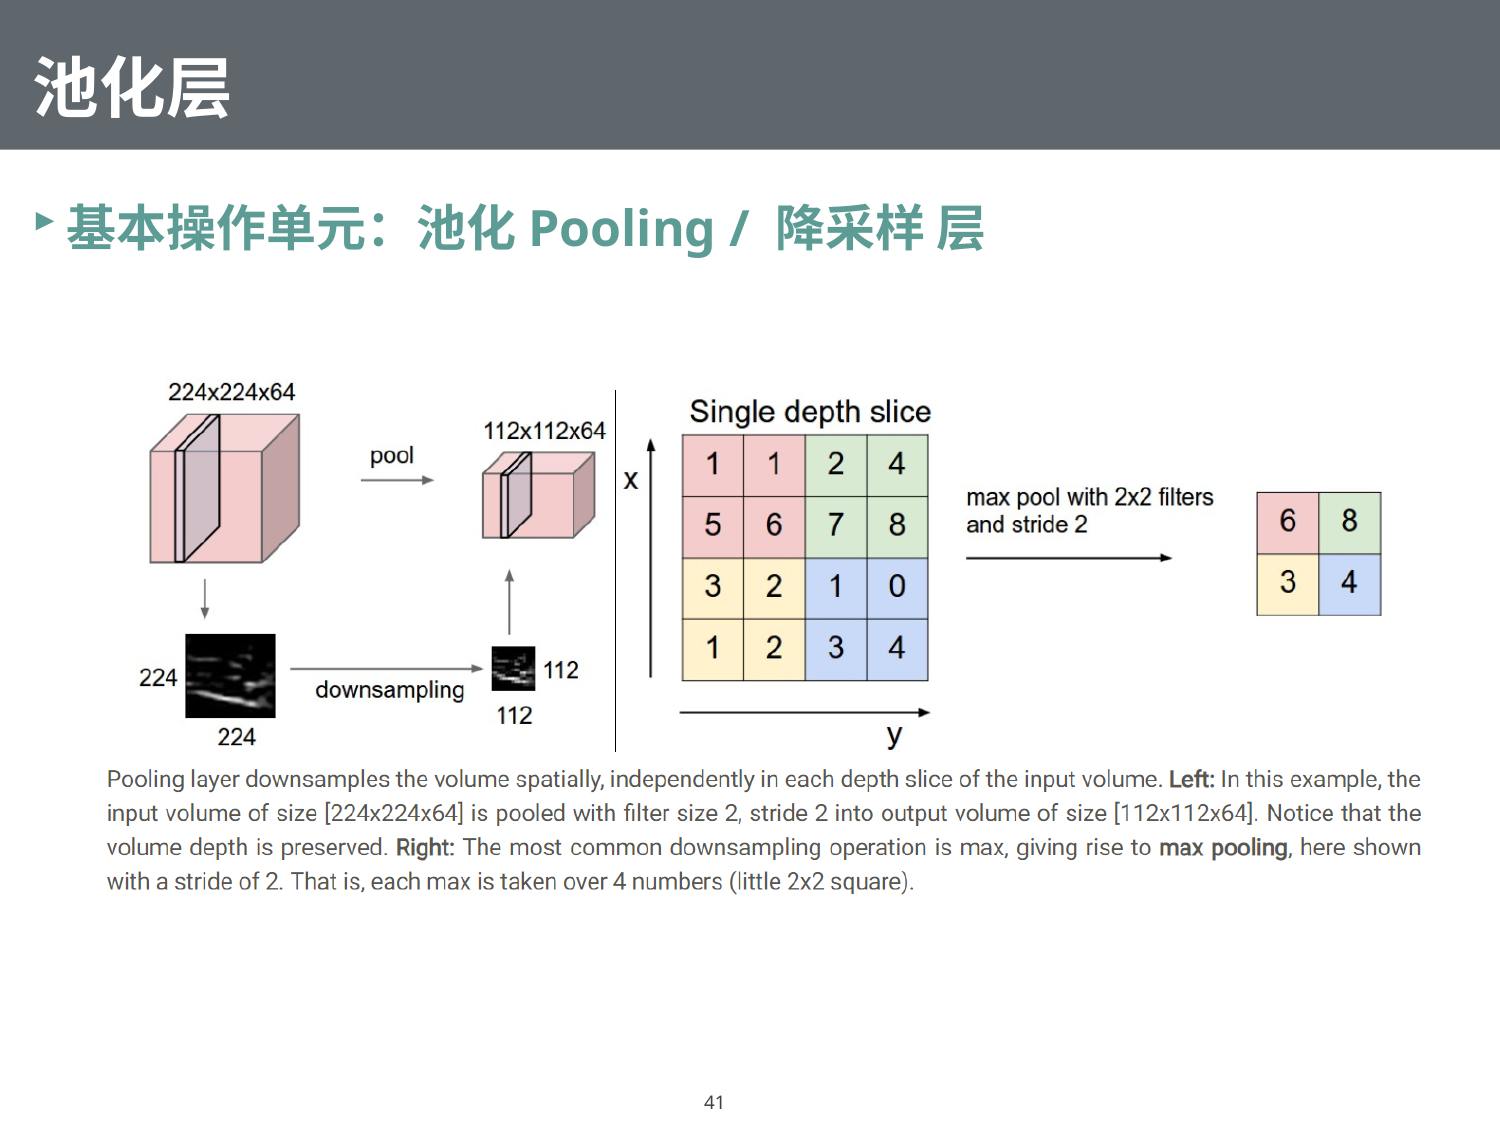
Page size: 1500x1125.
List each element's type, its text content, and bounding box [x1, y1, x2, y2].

list 基本操作单元：池化Pooling / 降采样 层 [17, 173, 1483, 1084]
title 池化层 [17, 16, 1483, 134]
picture [94, 360, 1440, 909]
